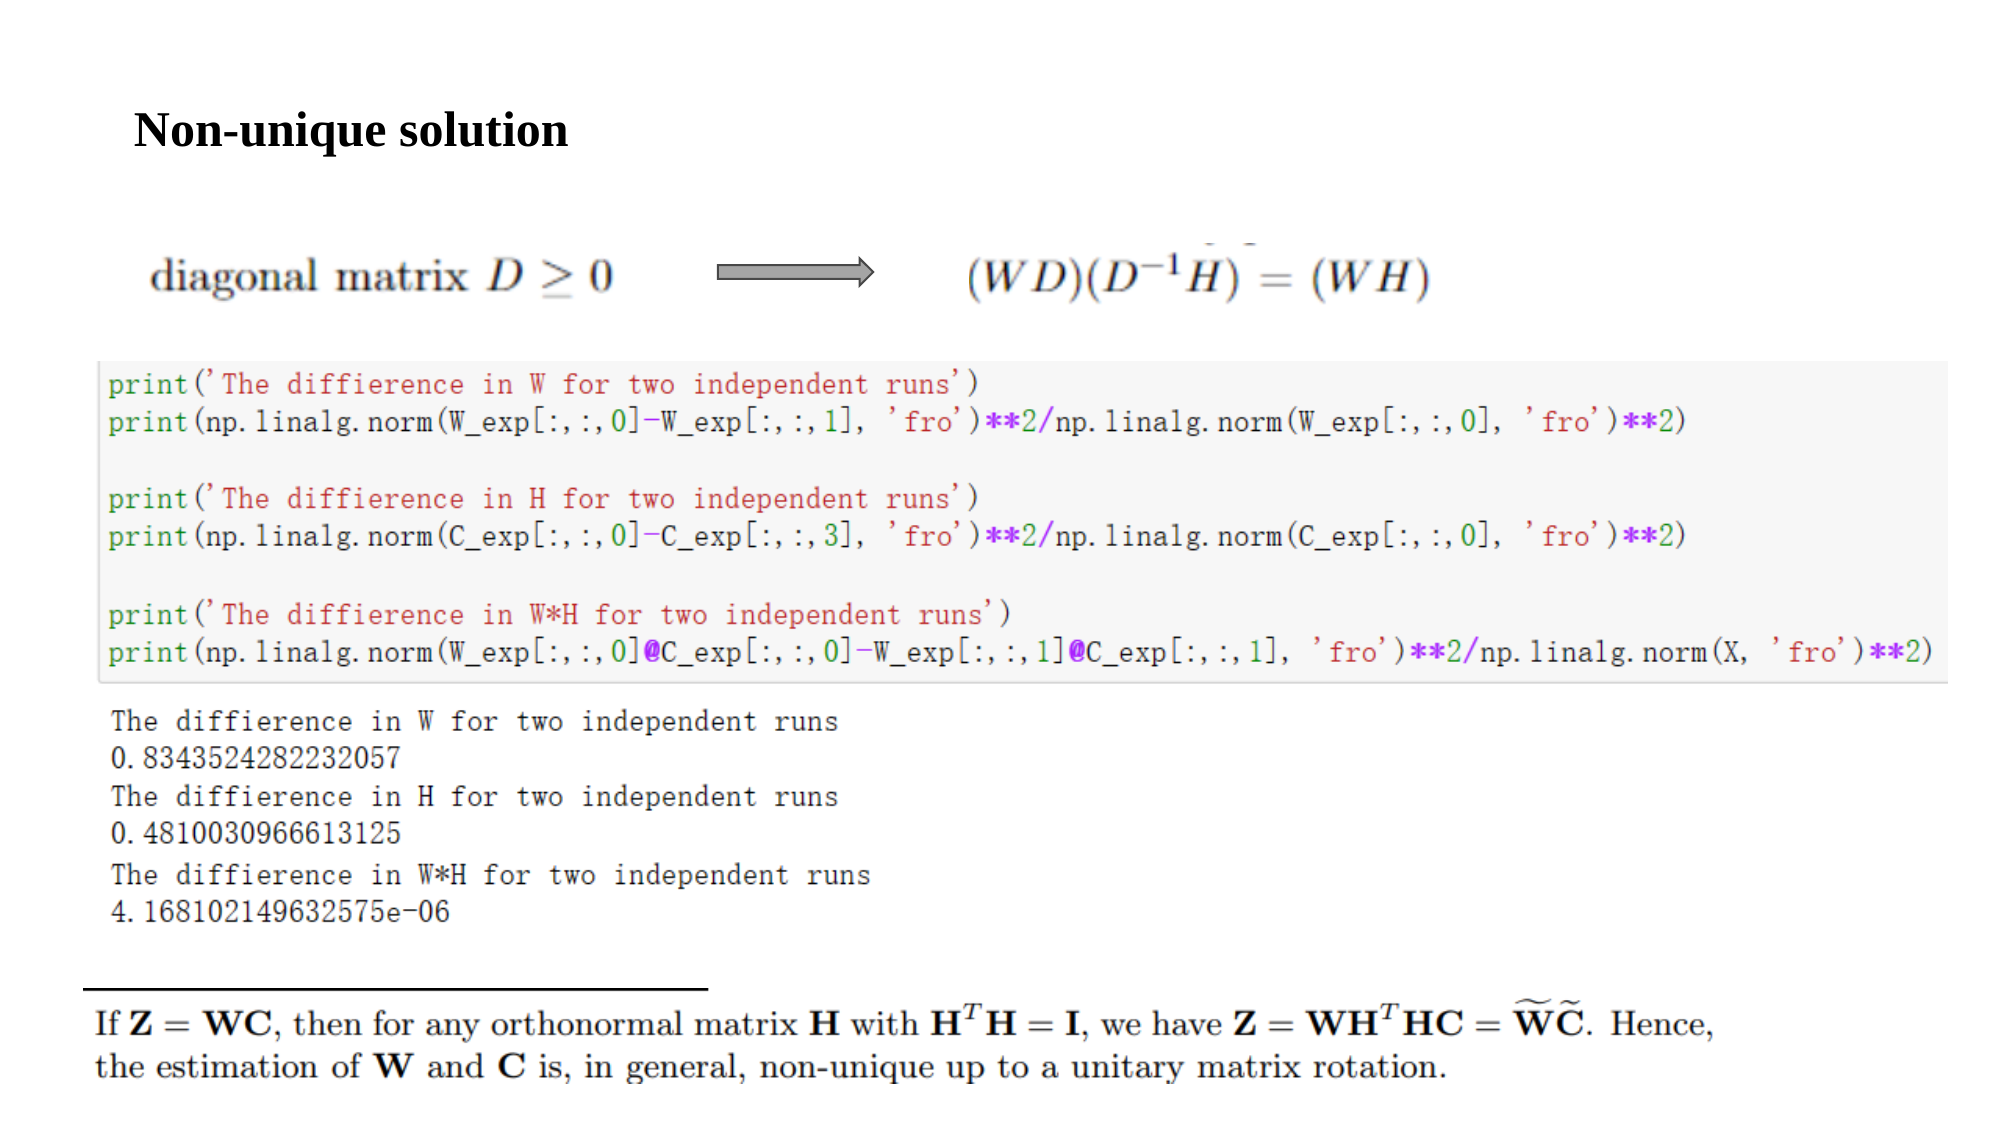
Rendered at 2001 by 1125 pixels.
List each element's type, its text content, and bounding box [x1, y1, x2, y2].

picture [147, 243, 622, 303]
text_box Non-unique solution [119, 89, 957, 164]
picture [969, 243, 1431, 306]
picture [83, 361, 1948, 930]
text_box [716, 255, 875, 289]
picture [83, 988, 1725, 1084]
